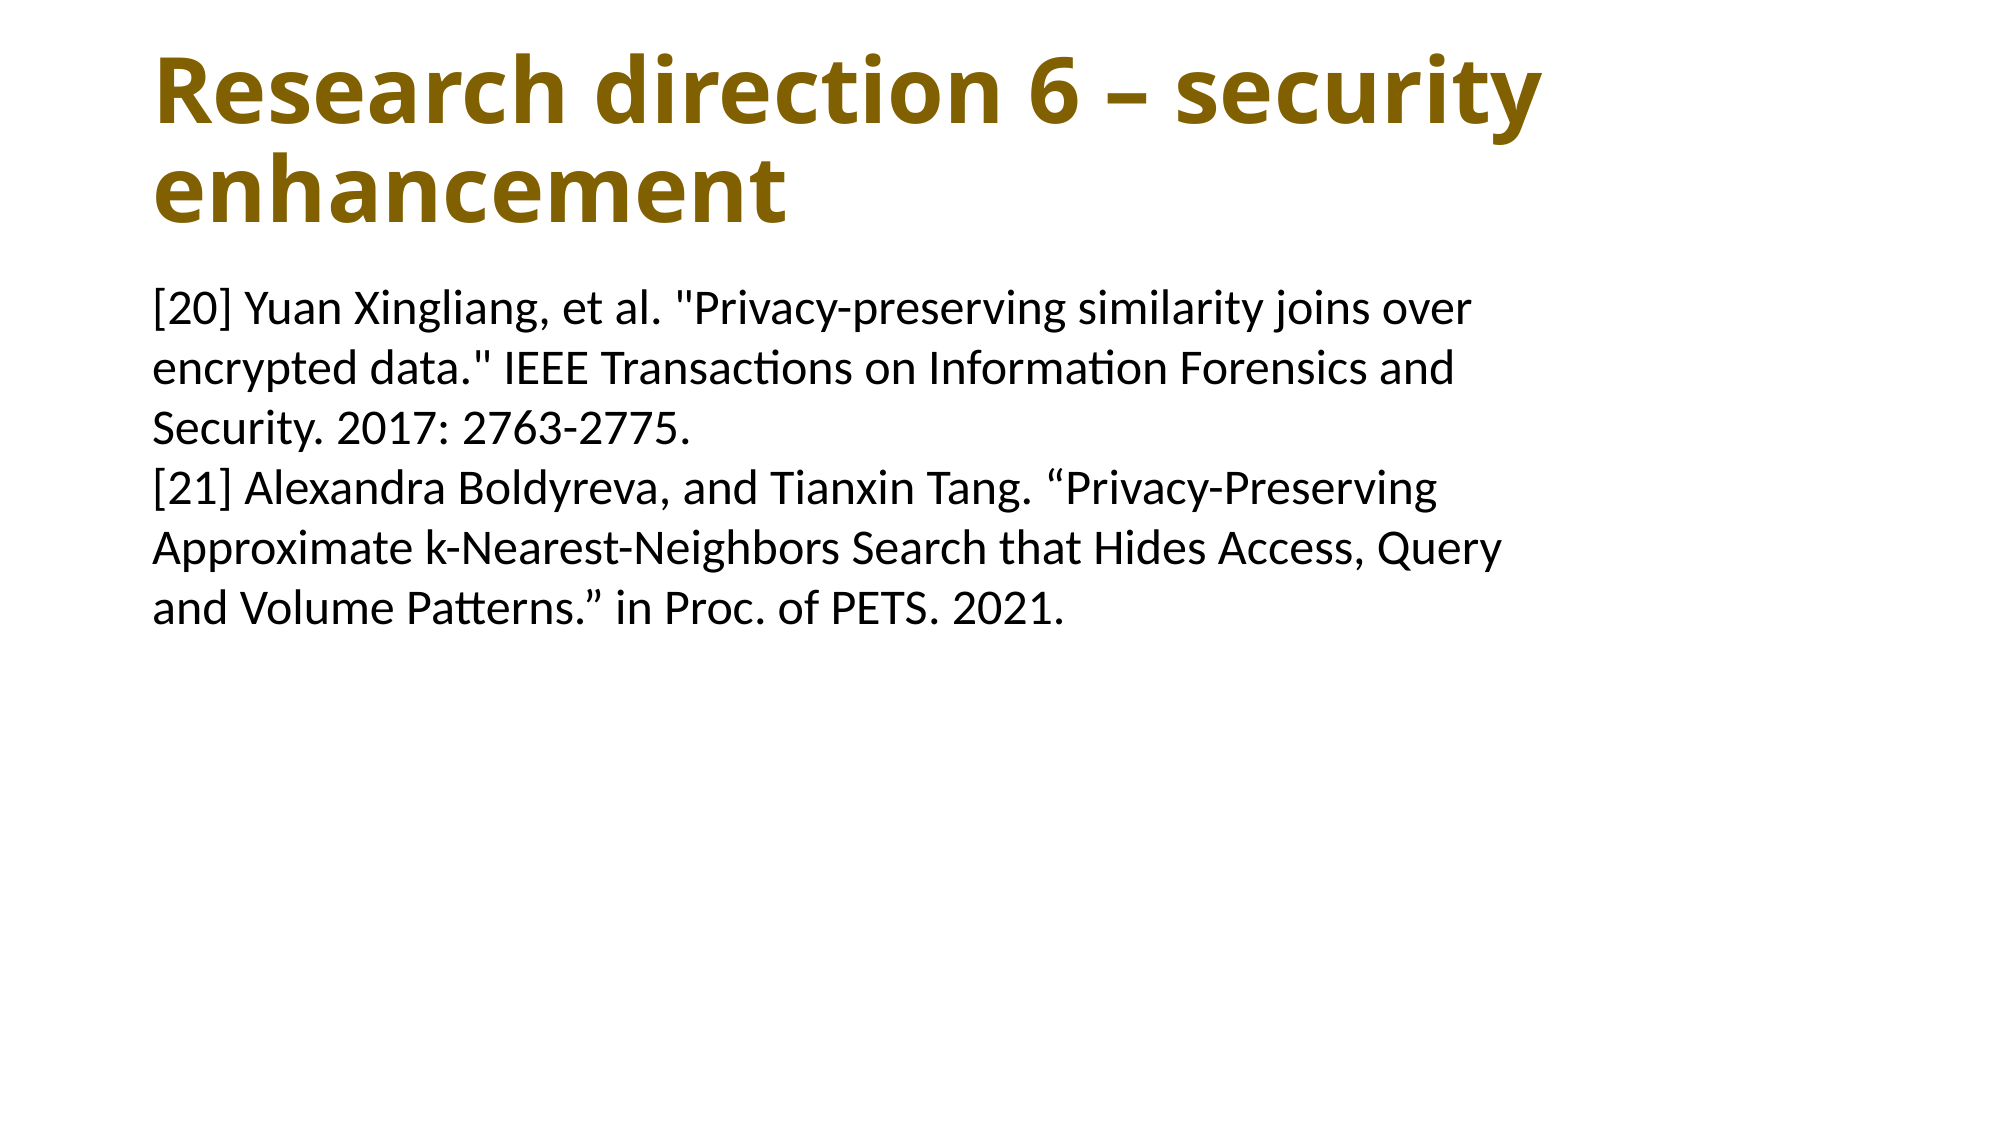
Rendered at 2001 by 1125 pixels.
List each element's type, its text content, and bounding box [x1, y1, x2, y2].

title Research direction 6 – security enhancement [137, 34, 1863, 253]
text_box [20] Yuan Xingliang, et al. "Privacy-preserving similarity joins over encrypted data." IEEE Transactions on Information Forensics and Security. 2017: 2763-2775. [21] Alexandra Boldyreva, and Tianxin Tang. “Privacy-Preserving Approximate k-Nearest-Neighbors Search that Hides Access, Query and Volume Patterns.” in Proc. of PETS. 2021. [137, 266, 1584, 762]
